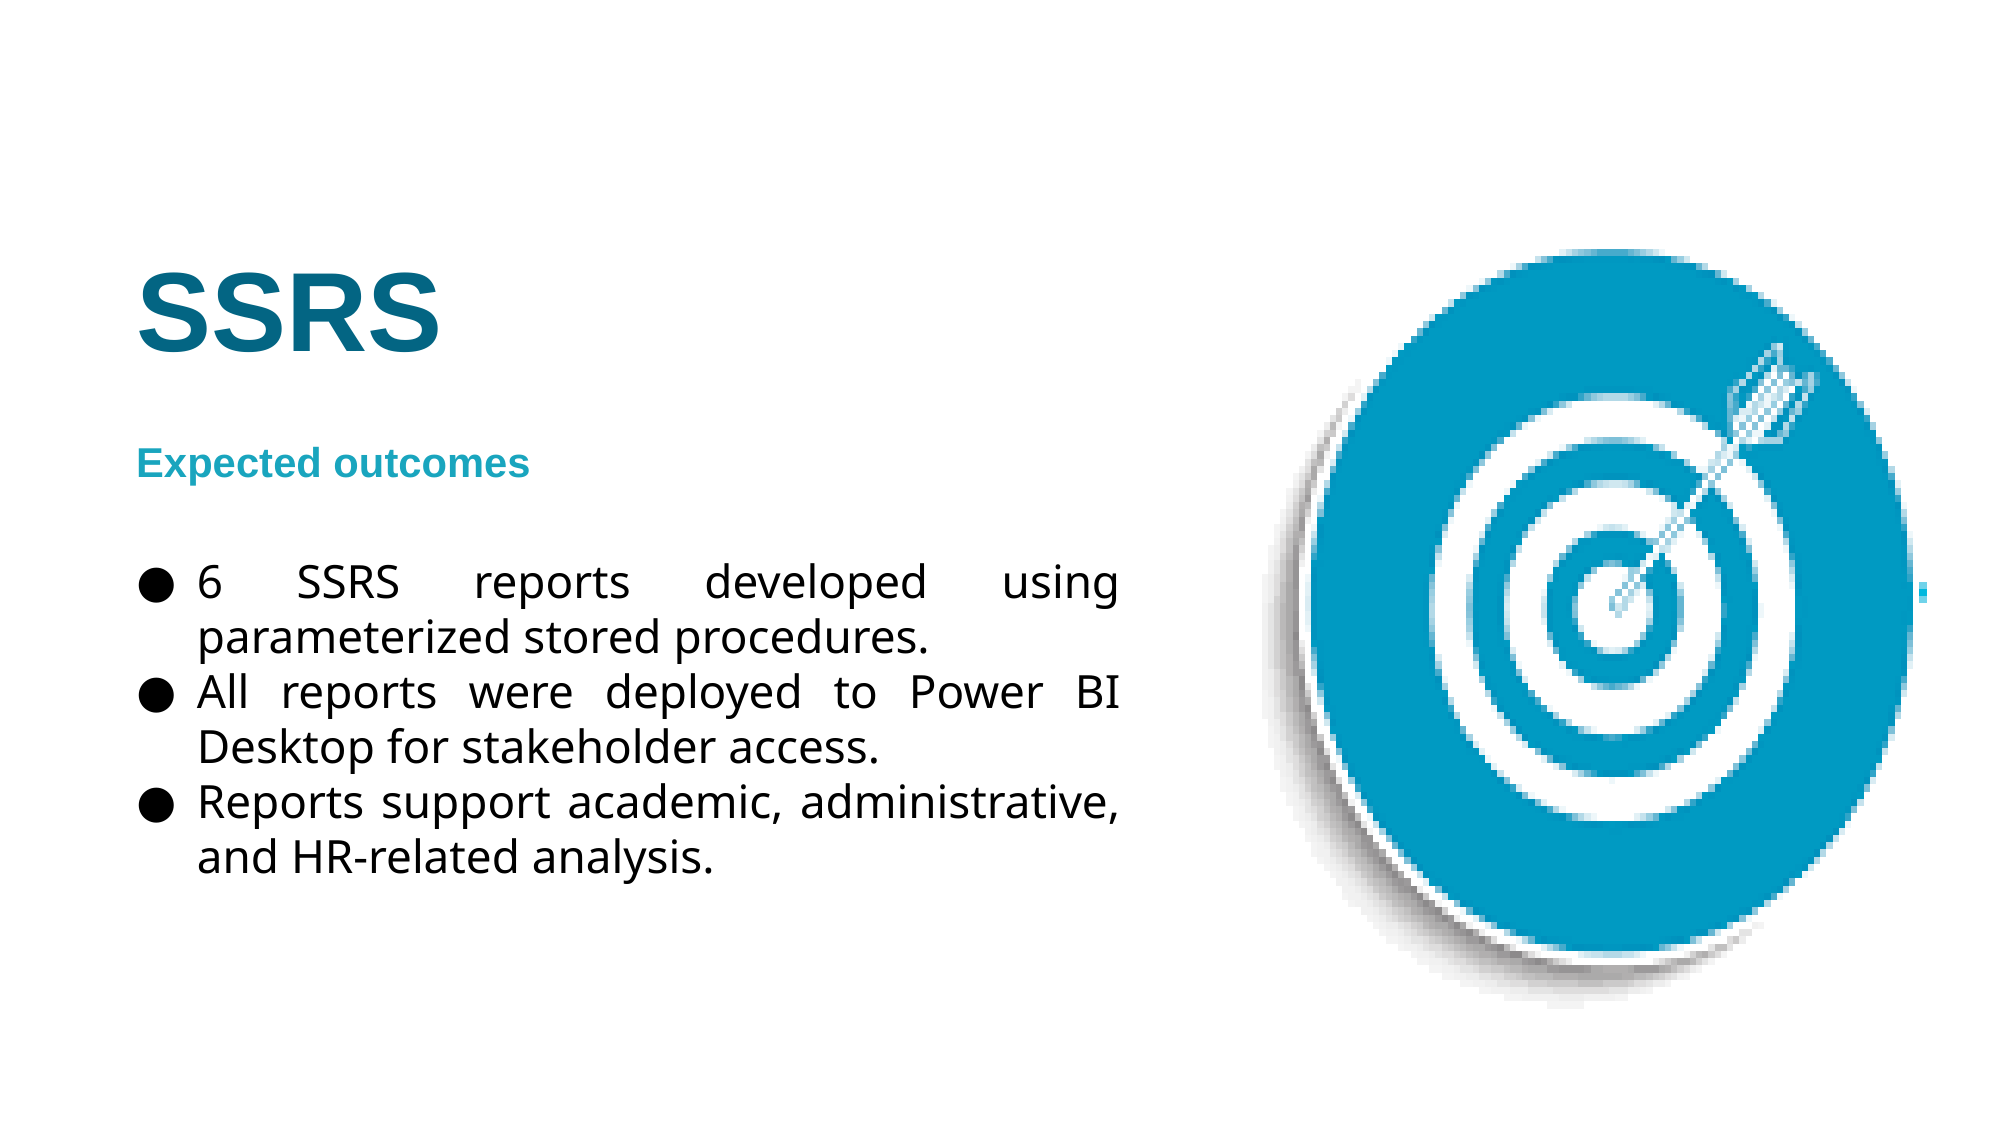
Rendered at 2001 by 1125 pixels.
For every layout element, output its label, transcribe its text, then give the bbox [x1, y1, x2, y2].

text_box 6 SSRS reports developed using parameterized stored procedures. All reports were deployed to Power BI Desktop for stakeholder access. Reports support academic, administrative, and HR-related analysis. [106, 537, 1136, 898]
list SSRS [121, 208, 1187, 420]
picture [1192, 60, 1928, 1125]
text_box Expected outcomes [121, 420, 1187, 501]
